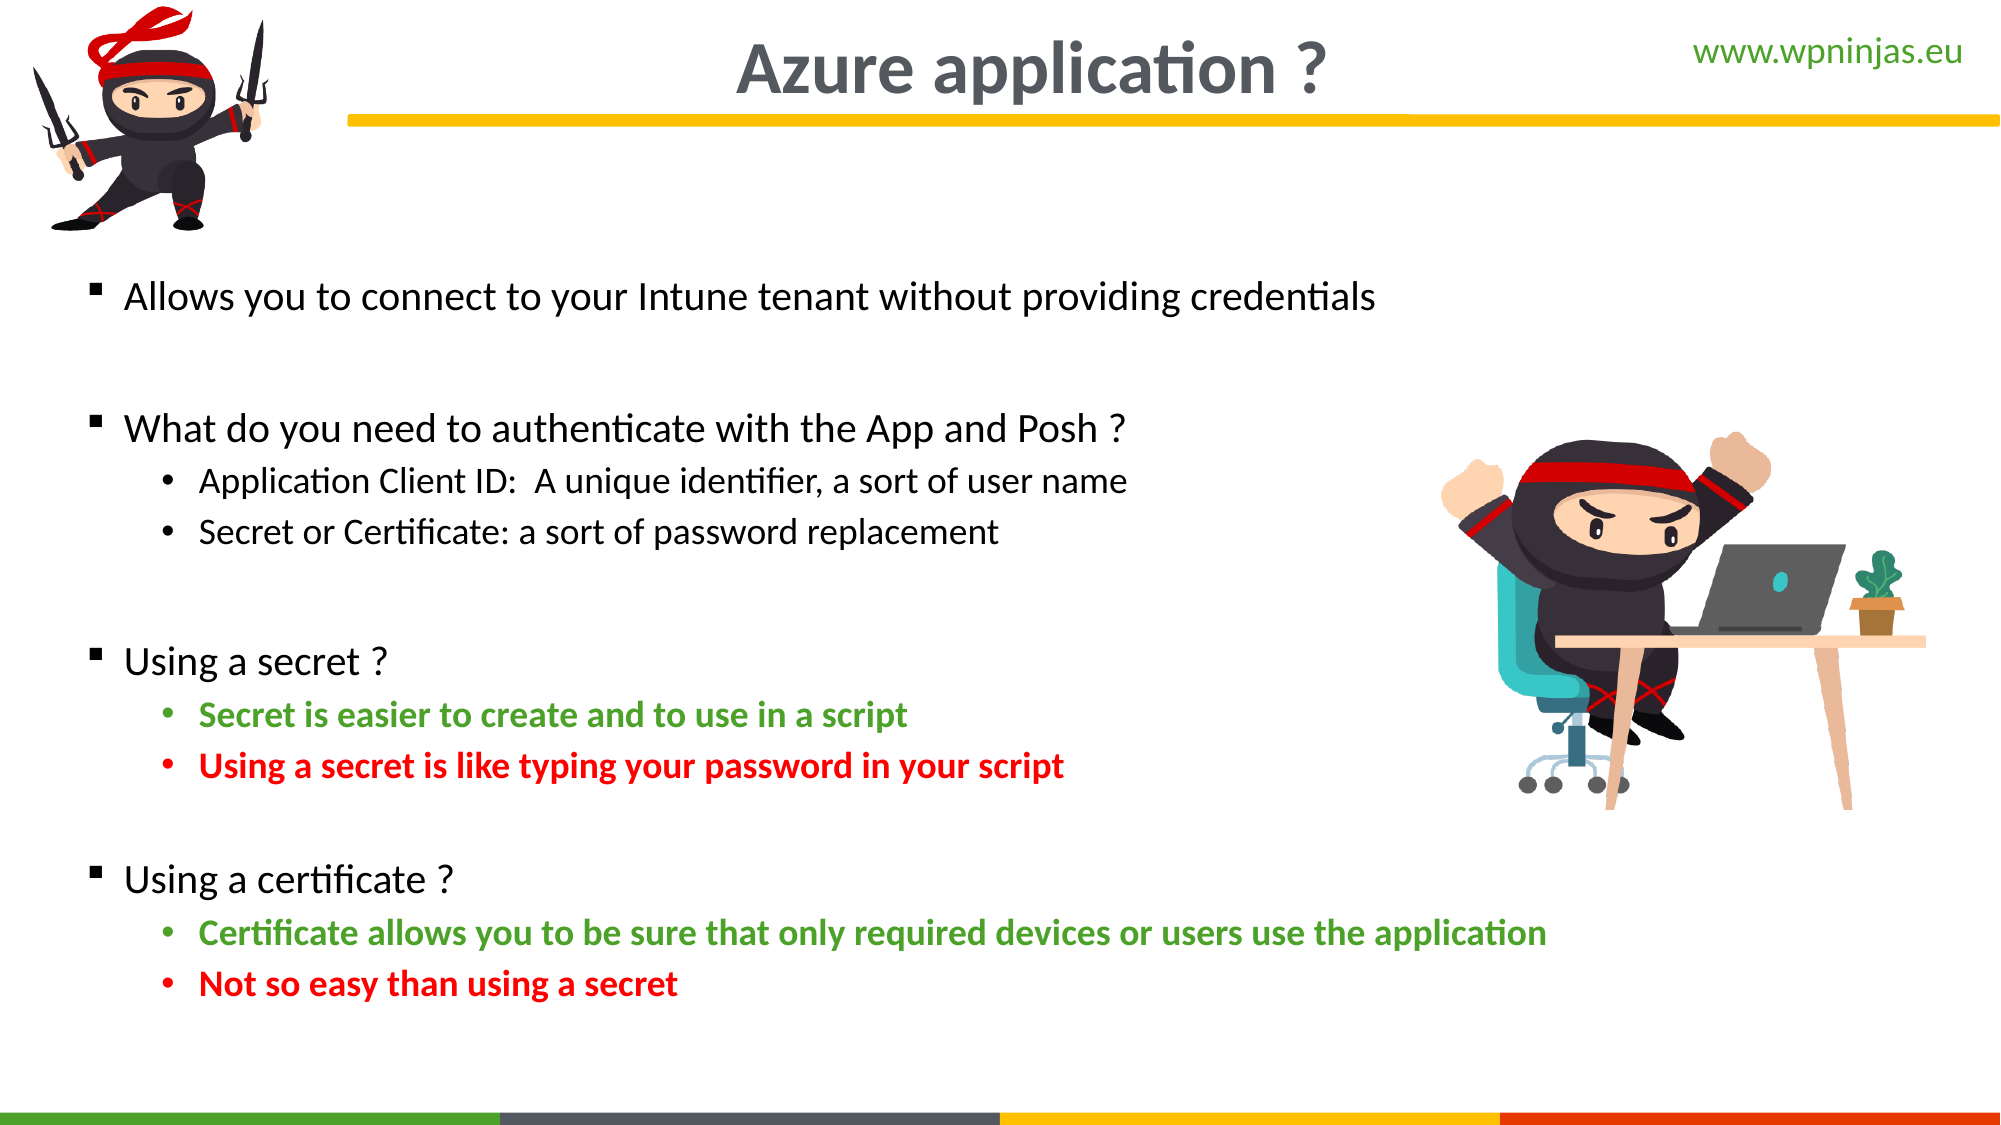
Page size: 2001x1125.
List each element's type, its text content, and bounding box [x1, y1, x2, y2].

list Azure application ? [383, 21, 1684, 114]
picture [1413, 351, 1954, 891]
list Allows you to connect to your Intune tenant without providing credentials What do you need to authenticate with the App and Posh ? Application Client ID: A unique identifier, a sort of user name Secret or Certificate: a sort of password replacement Using a secret ? Secret is easier to create and to use in a script Using a secret is like typing your password in your script Using a certificate ? Certificate allows you to be sure that only required devices or users use the application Not so easy than using a secret [71, 266, 1922, 1046]
picture [28, 0, 269, 236]
